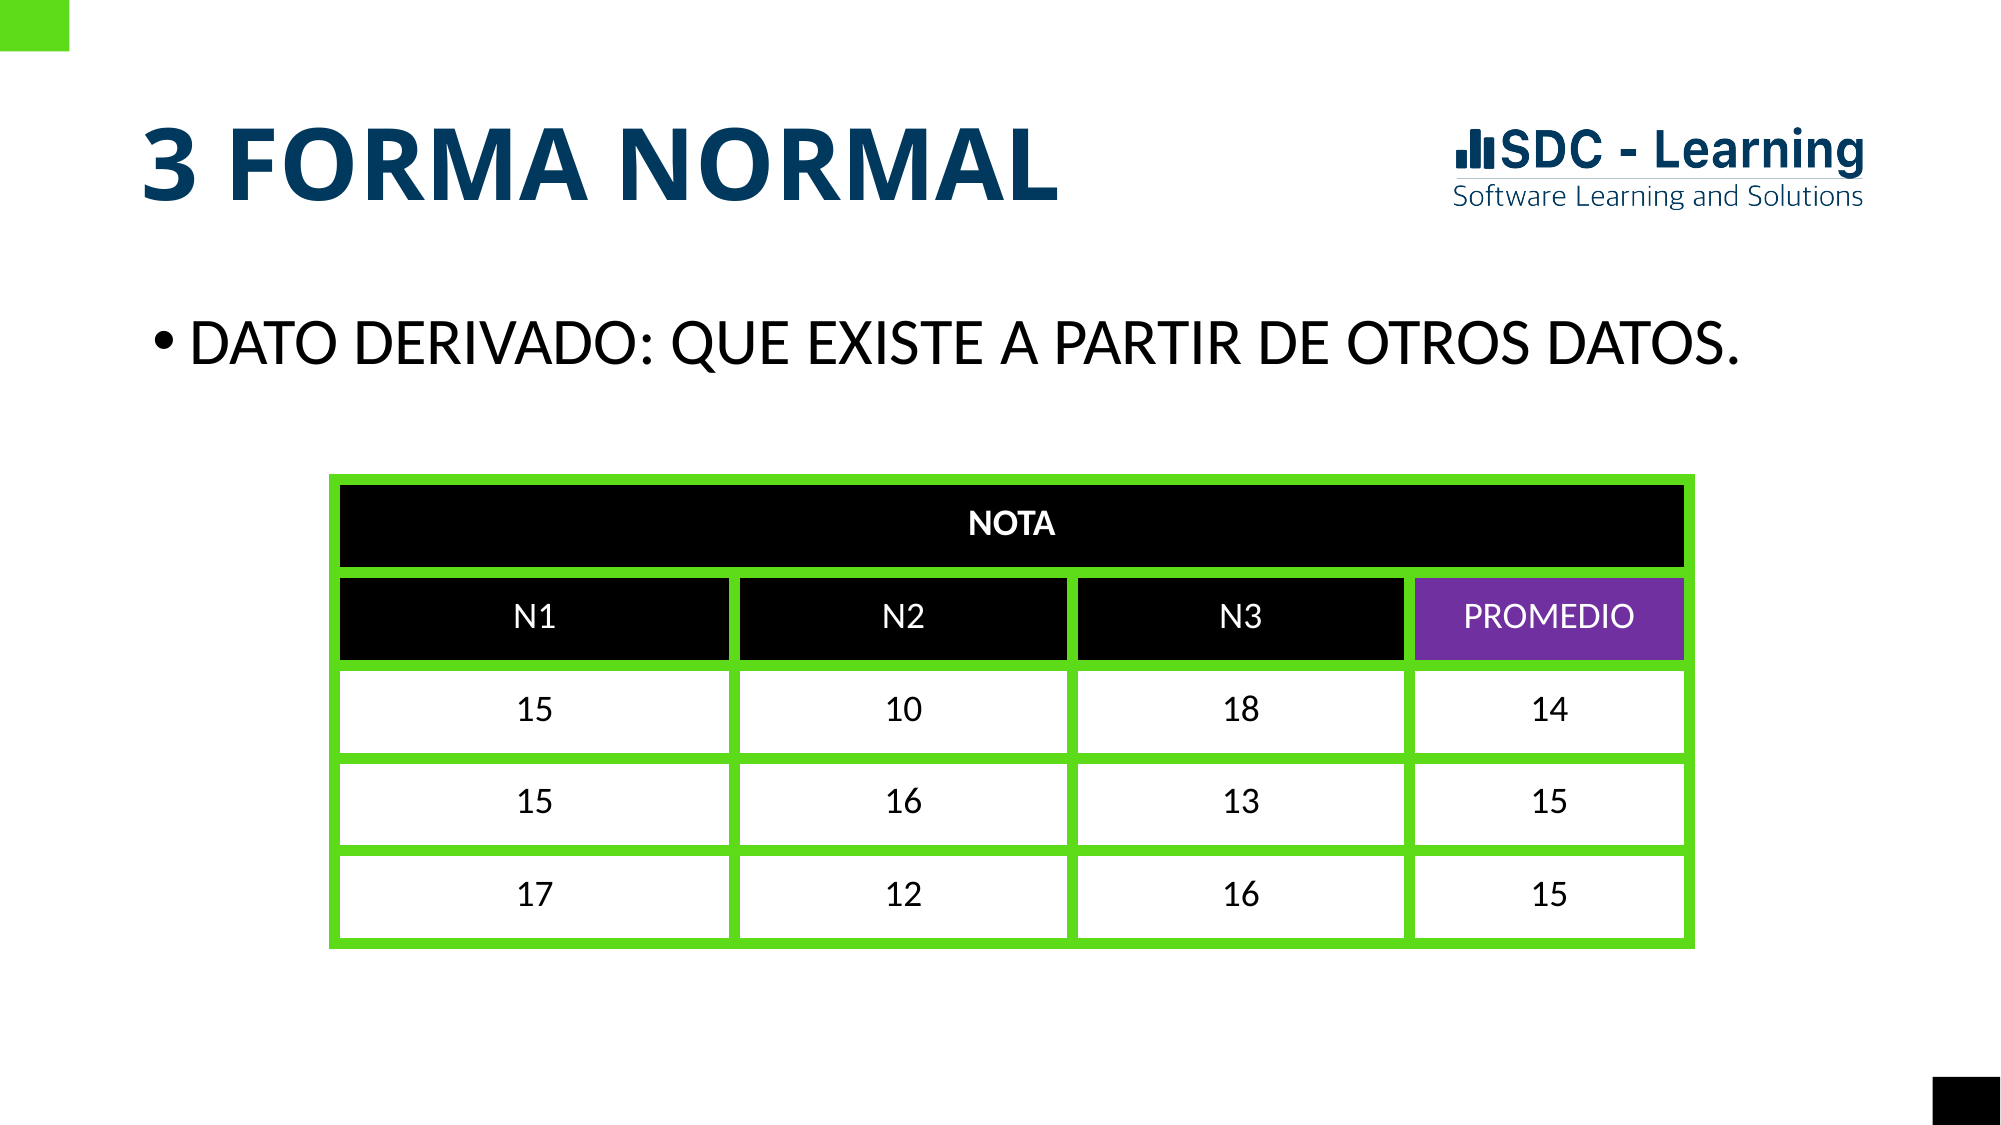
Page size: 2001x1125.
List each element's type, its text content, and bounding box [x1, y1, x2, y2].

table_cell 10 [740, 671, 1067, 753]
table_cell 14 [1415, 671, 1684, 753]
table_cell N3 [1078, 578, 1404, 660]
table_cell 16 [1078, 856, 1404, 938]
table_cell 18 [1078, 671, 1404, 753]
table_header NOTA [340, 485, 1684, 567]
table_cell 16 [740, 764, 1067, 845]
list DATO DERIVADO: QUE EXISTE A PARTIR DE OTROS DATOS. [137, 299, 1931, 1014]
table_cell 15 [1415, 856, 1684, 938]
table_cell N1 [340, 578, 729, 660]
table_cell PROMEDIO [1415, 578, 1684, 660]
table_cell 12 [740, 856, 1067, 938]
table_cell 15 [340, 764, 729, 845]
table_cell 15 [340, 671, 729, 753]
table_cell 13 [1078, 764, 1404, 845]
table_cell 17 [340, 856, 729, 938]
table_cell N2 [740, 578, 1067, 660]
picture [1803, 127, 1863, 210]
title 3 FORMA NORMAL [126, 59, 1803, 278]
table_cell 15 [1415, 764, 1684, 845]
